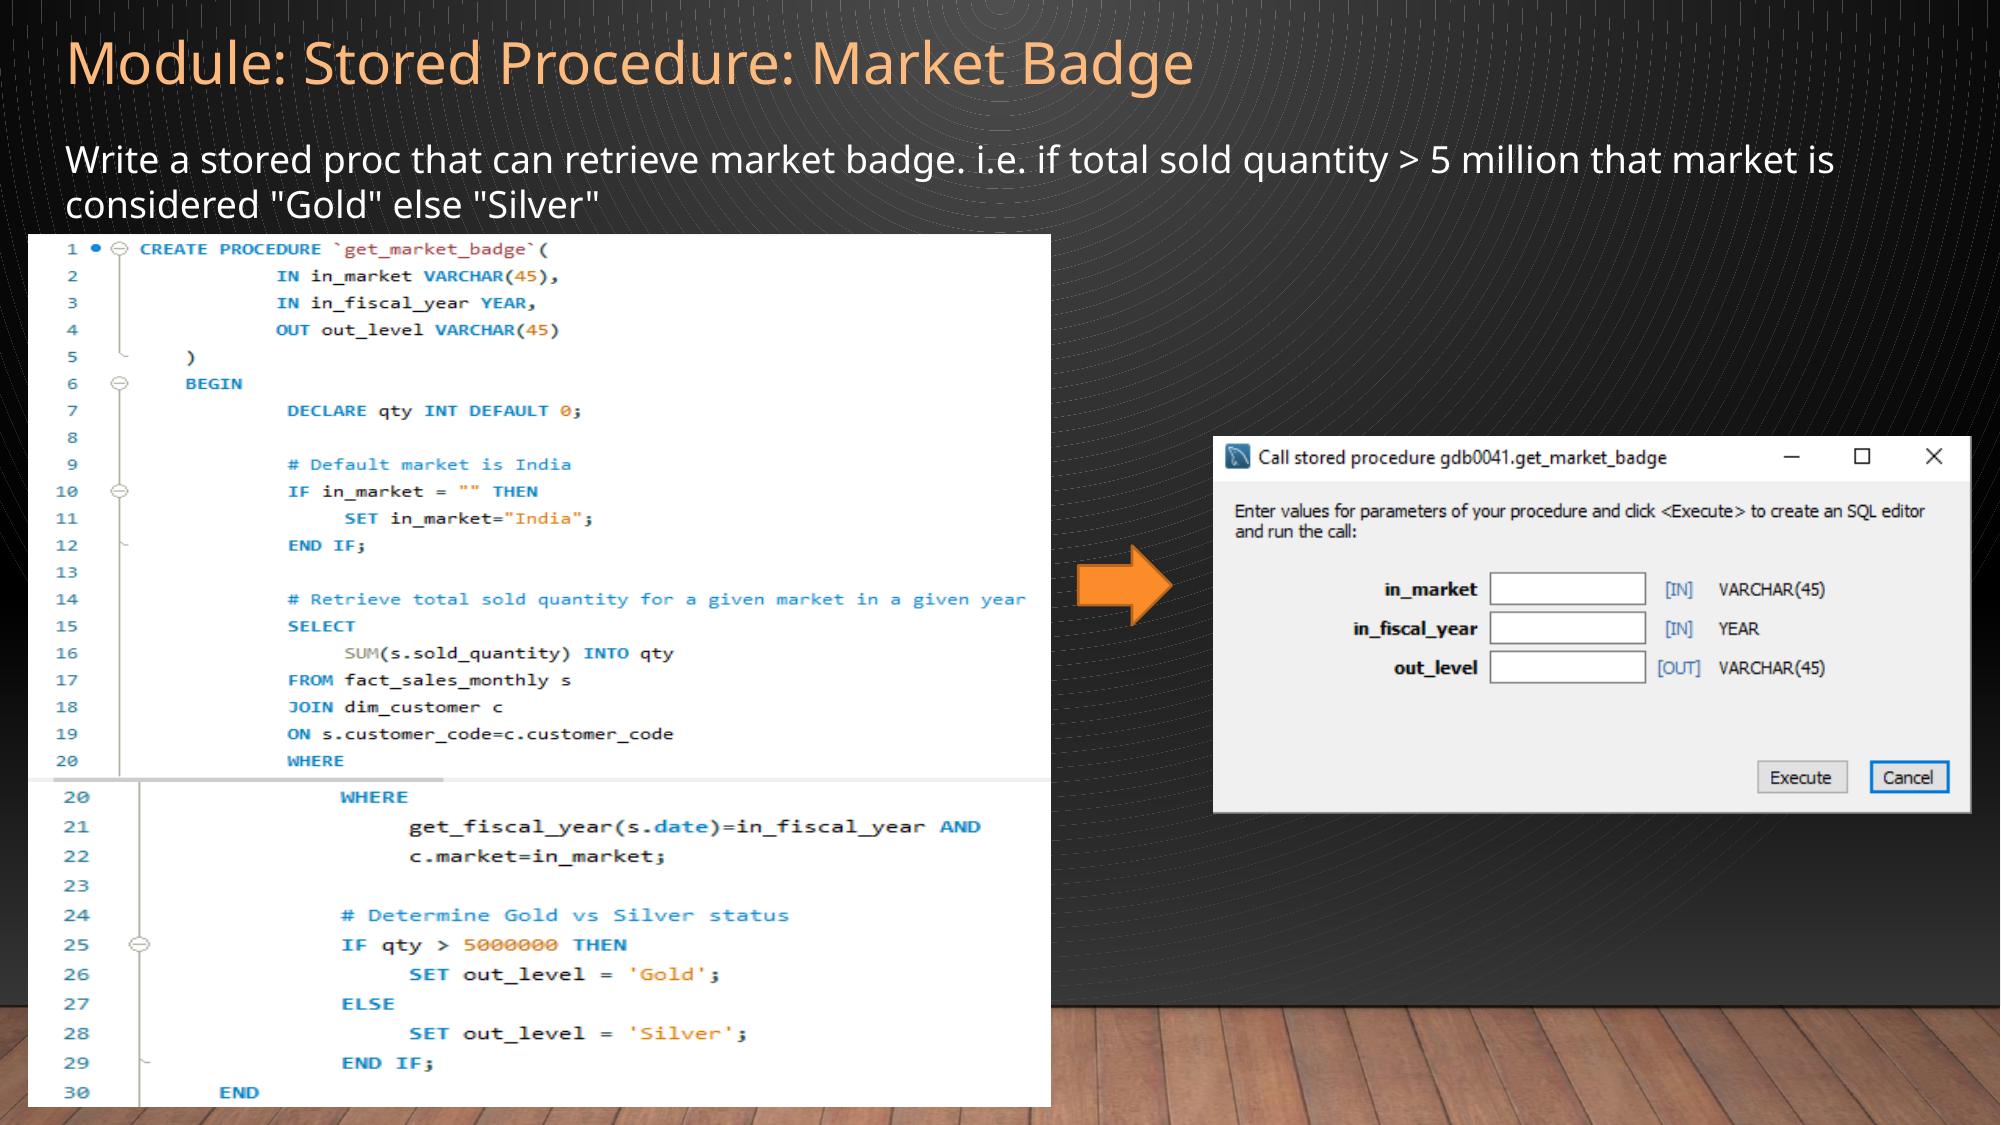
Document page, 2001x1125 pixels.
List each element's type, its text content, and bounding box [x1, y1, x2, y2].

text_box Write a stored proc that can retrieve market badge. i.e. if total sold quantity > 5 million that market is considered "Gold" else "Silver" [50, 128, 1972, 233]
picture [0, 234, 2000, 1125]
text_box [1076, 544, 1173, 627]
text_box Module: Stored Procedure: Market Badge [50, 18, 1318, 104]
picture [1213, 436, 1972, 814]
